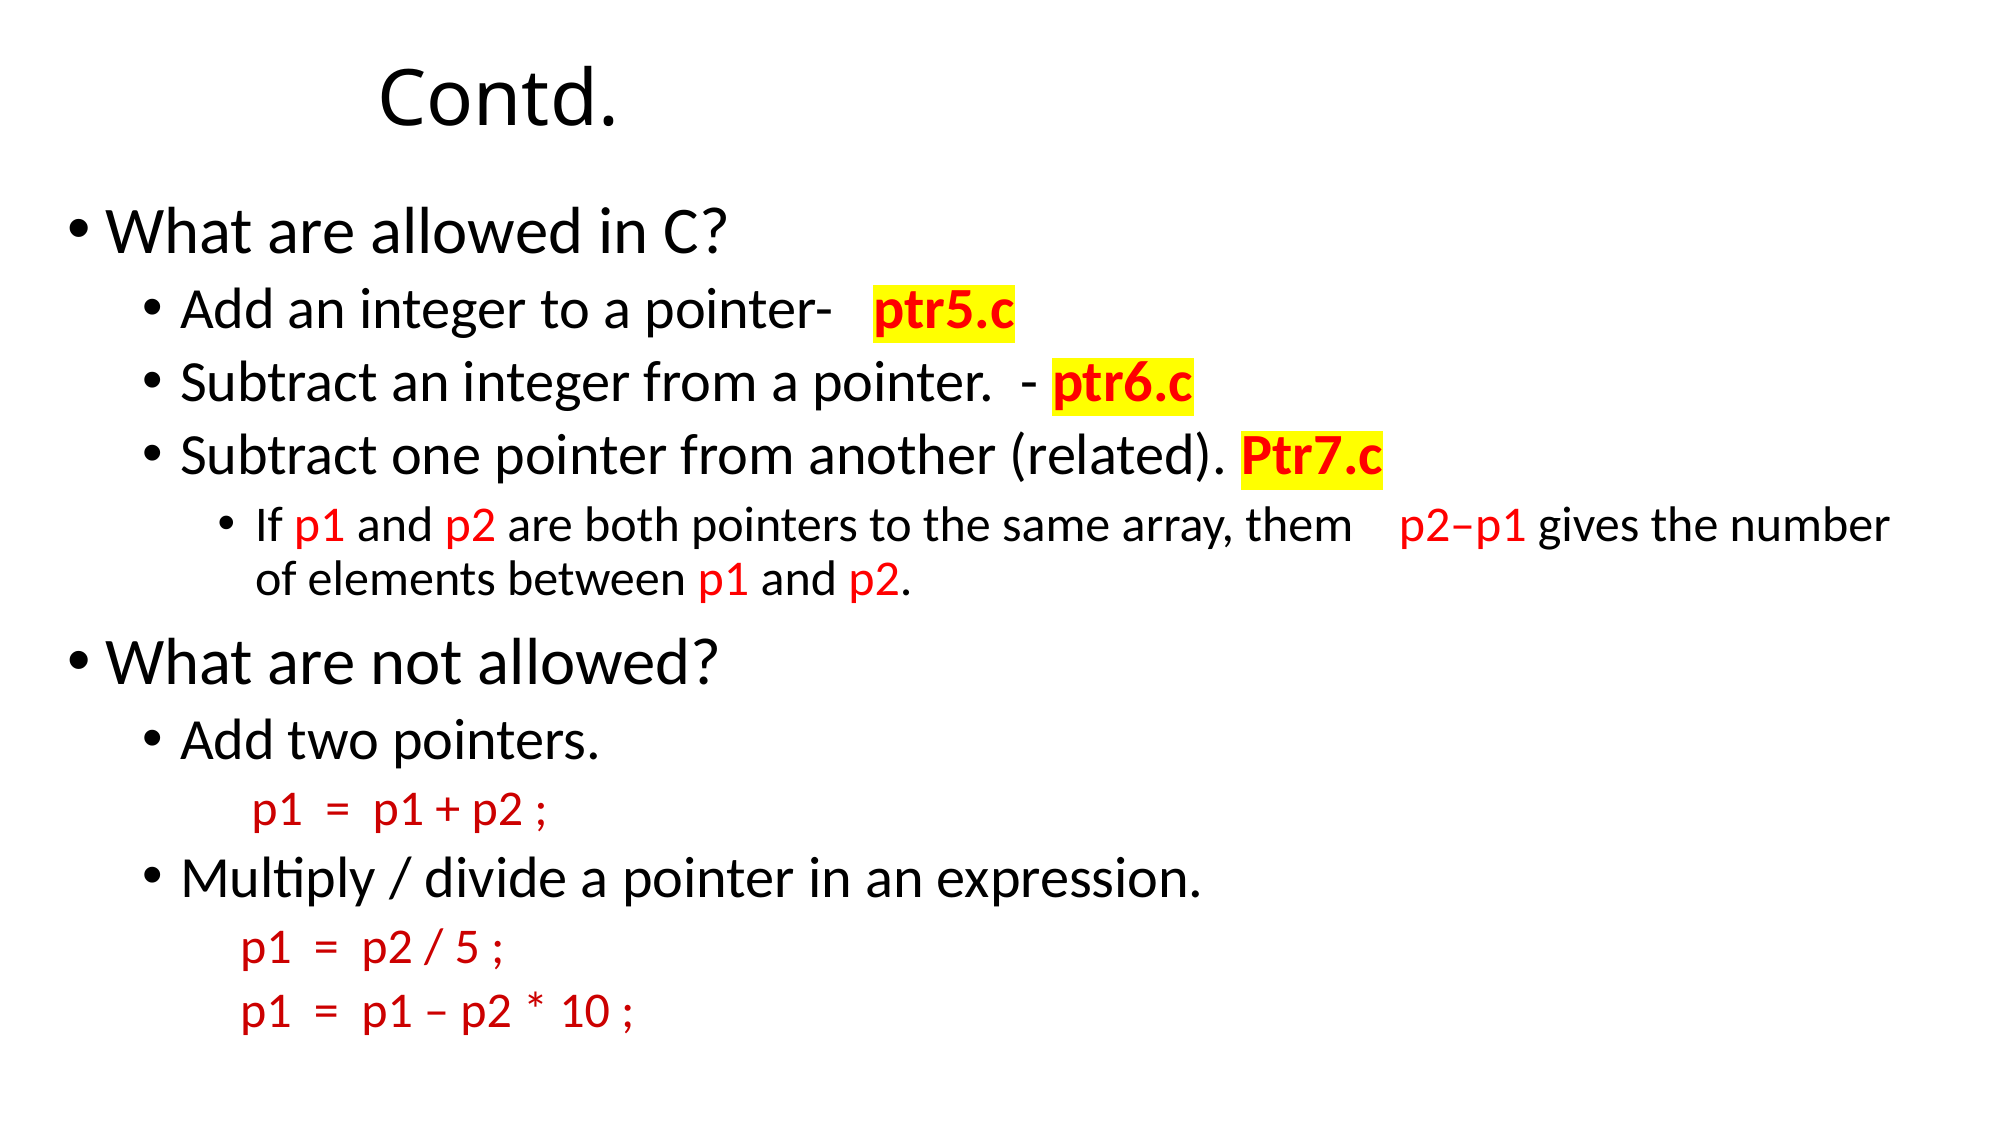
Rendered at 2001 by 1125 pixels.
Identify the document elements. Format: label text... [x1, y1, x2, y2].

list What are allowed in C? Add an integer to a pointer- ptr5.c Subtract an integer from a pointer. - ptr6.c Subtract one pointer from another (related). Ptr7.c If p1 and p2 are both pointers to the same array, them p2–p1 gives the number of elements between p1 and p2. What are not allowed? Add two pointers. p1 = p1 + p2 ; Multiply / divide a pointer in an expression. p1 = p2 / 5 ; p1 = p1 – p2 * 10 ; [52, 188, 1948, 1014]
title Contd. [362, 50, 1638, 150]
